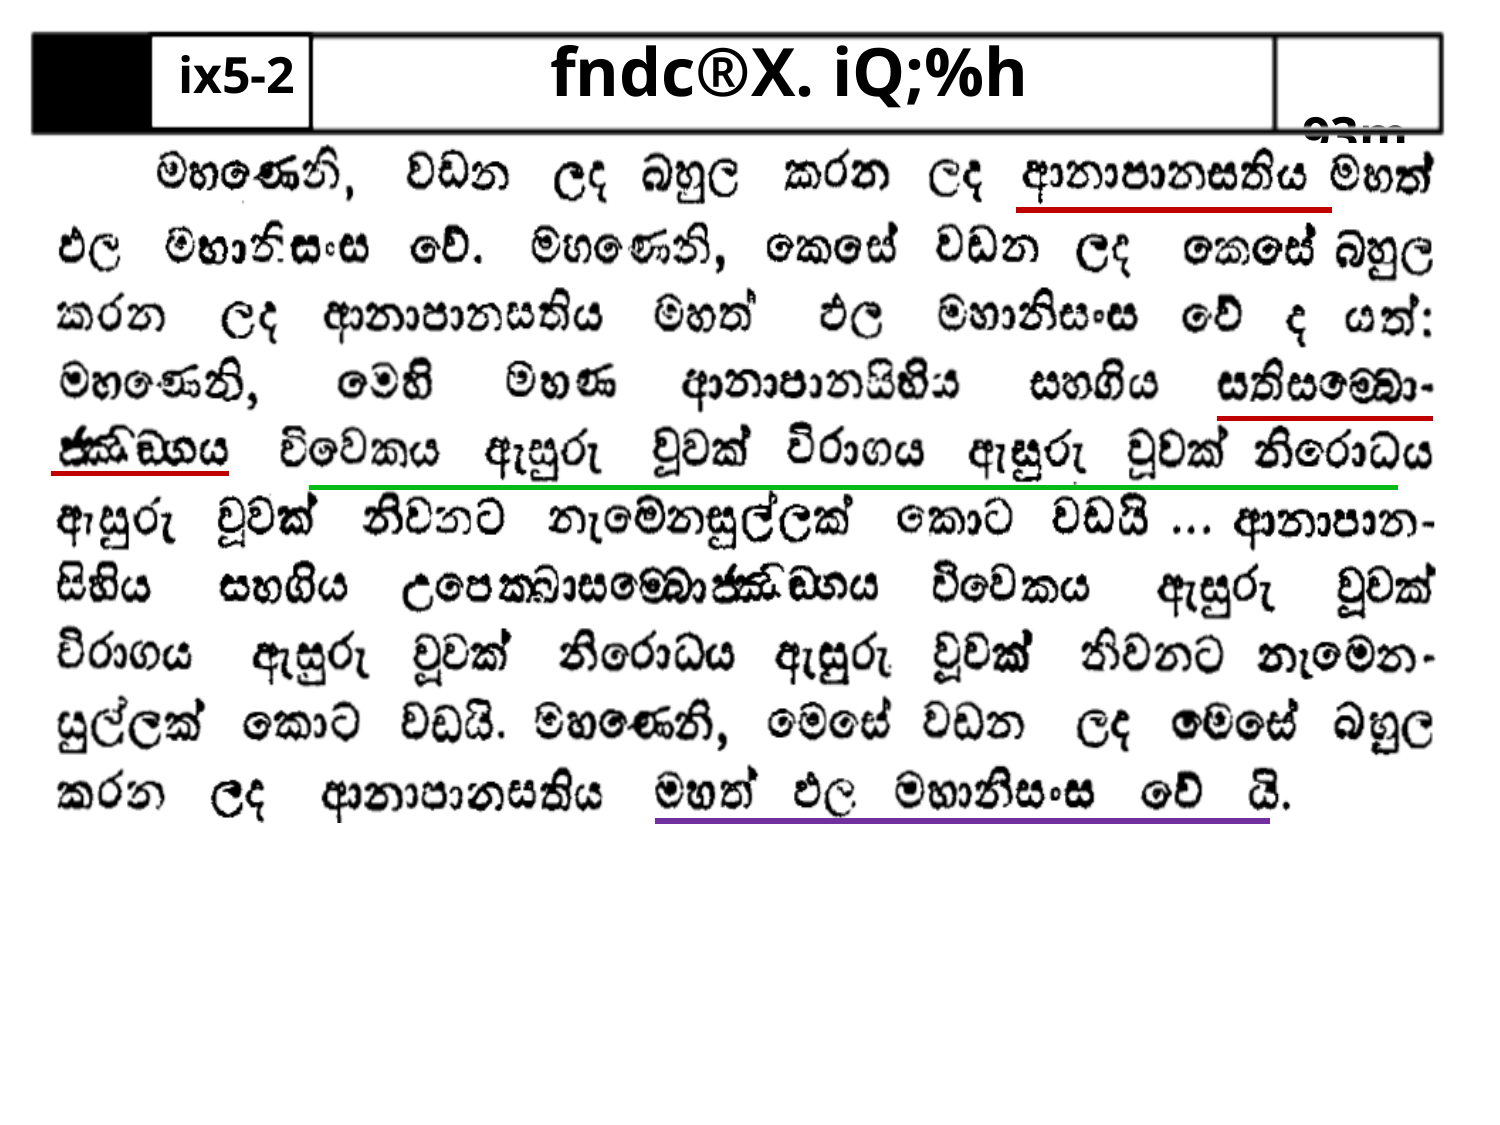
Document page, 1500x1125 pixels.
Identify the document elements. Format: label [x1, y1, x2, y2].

text_box [47, 149, 1451, 824]
picture [24, 22, 1451, 143]
